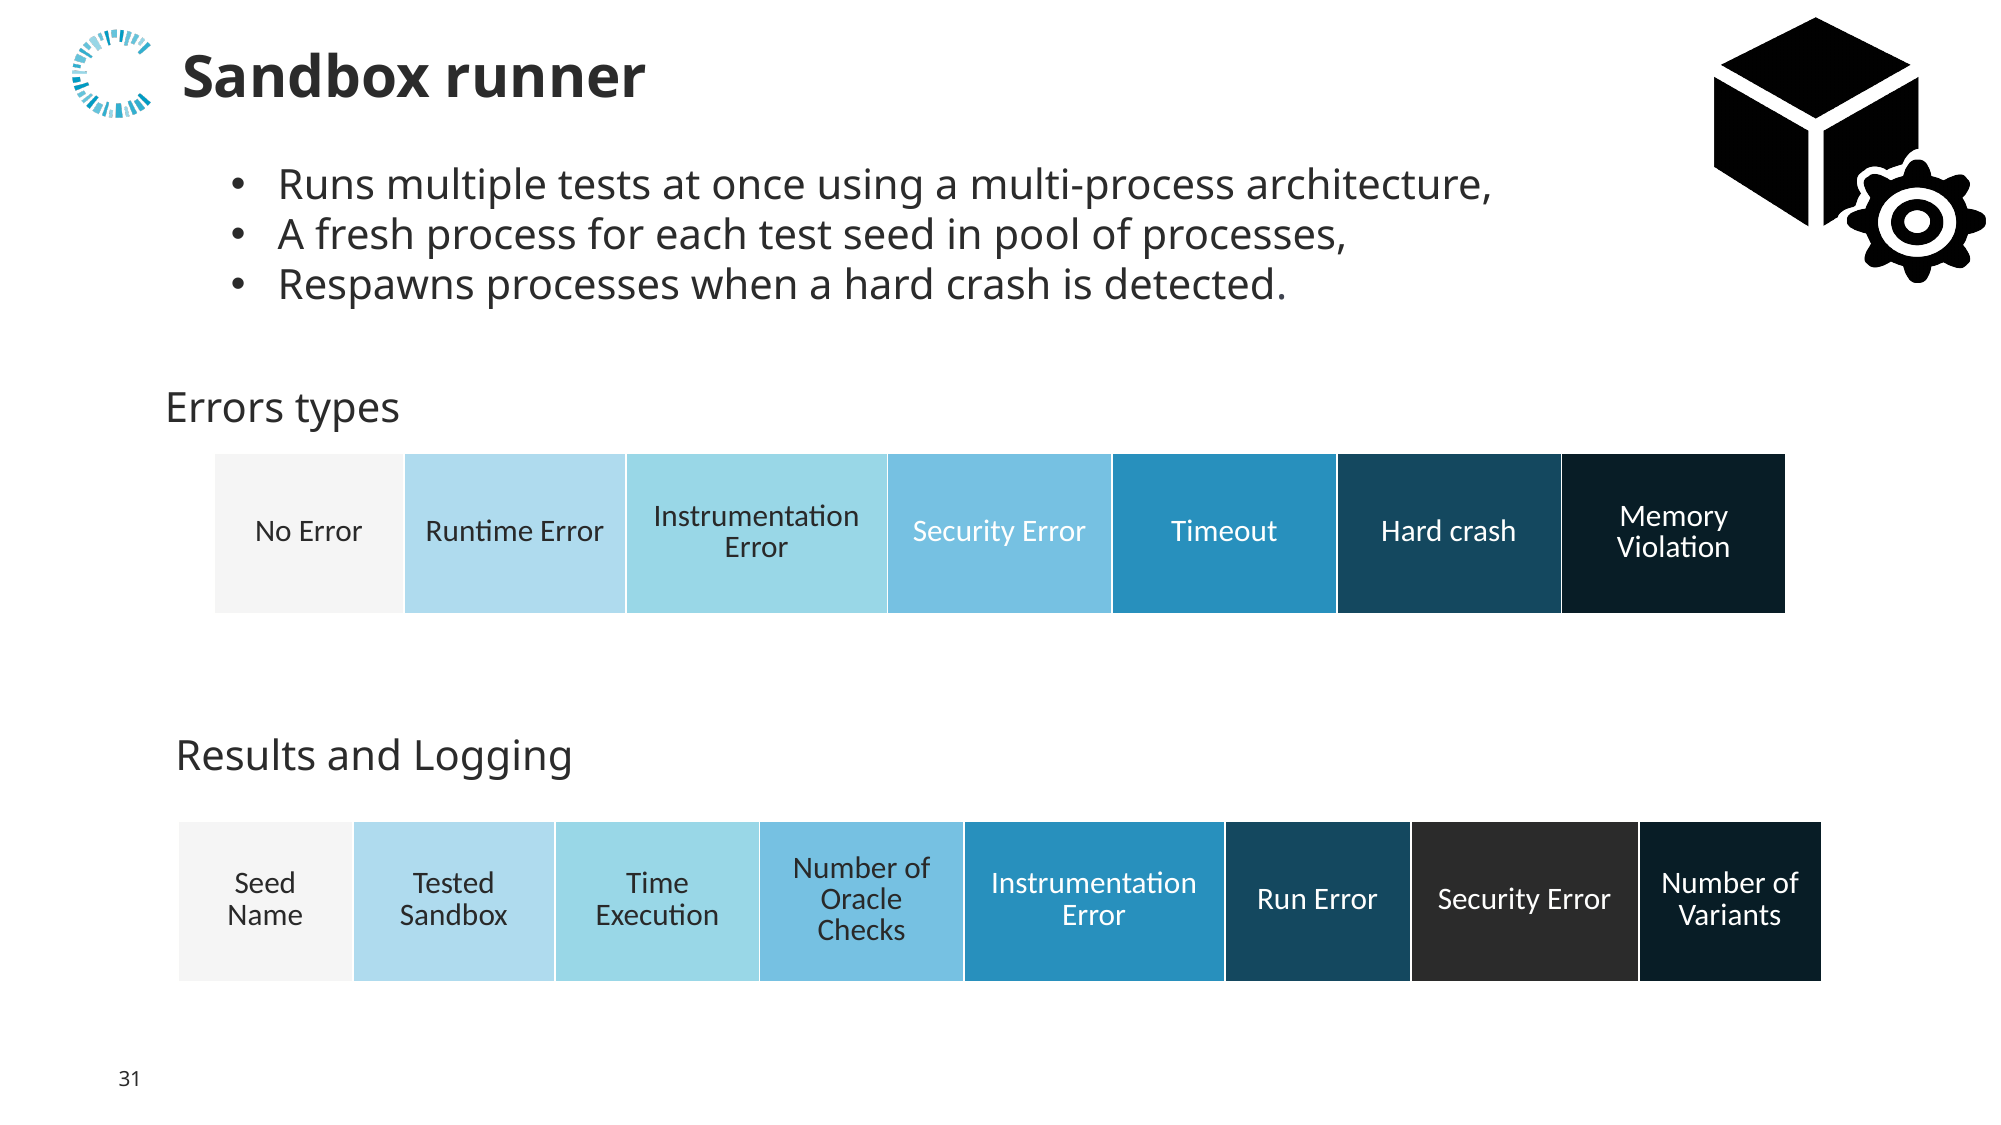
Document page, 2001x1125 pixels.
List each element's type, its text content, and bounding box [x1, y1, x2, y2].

picture [1714, 17, 1986, 283]
text_box Results and Logging [160, 720, 589, 786]
table_header Tested Sandbox [354, 822, 554, 981]
table_header Seed Name [179, 822, 352, 981]
table_header Instrumentation Error [627, 454, 887, 613]
table_header Runtime Error [405, 454, 625, 613]
table_header Memory Violation [1562, 454, 1785, 613]
table_header Run Error [1226, 822, 1410, 981]
title Sandbox runner [167, 29, 1714, 119]
table_header Number of Variants [1640, 822, 1821, 981]
table_header Security Error [1412, 822, 1638, 981]
table_header No Error [215, 454, 403, 613]
text_box Errors types [150, 372, 427, 438]
text_box Runs multiple tests at once using a multi-process architecture, A fresh process for each test seed in pool of processes, Respawns processes when a hard crash is detected. [216, 150, 1509, 316]
table_header Instrumentation Error [965, 822, 1224, 981]
table_header Hard crash [1338, 454, 1561, 613]
picture [72, 29, 167, 118]
table_header Time Execution [556, 822, 759, 981]
table_header Security Error [888, 454, 1111, 613]
slide_number 31 [52, 1052, 143, 1094]
table_header Timeout [1113, 454, 1336, 613]
table_header Number of Oracle Checks [760, 822, 963, 981]
